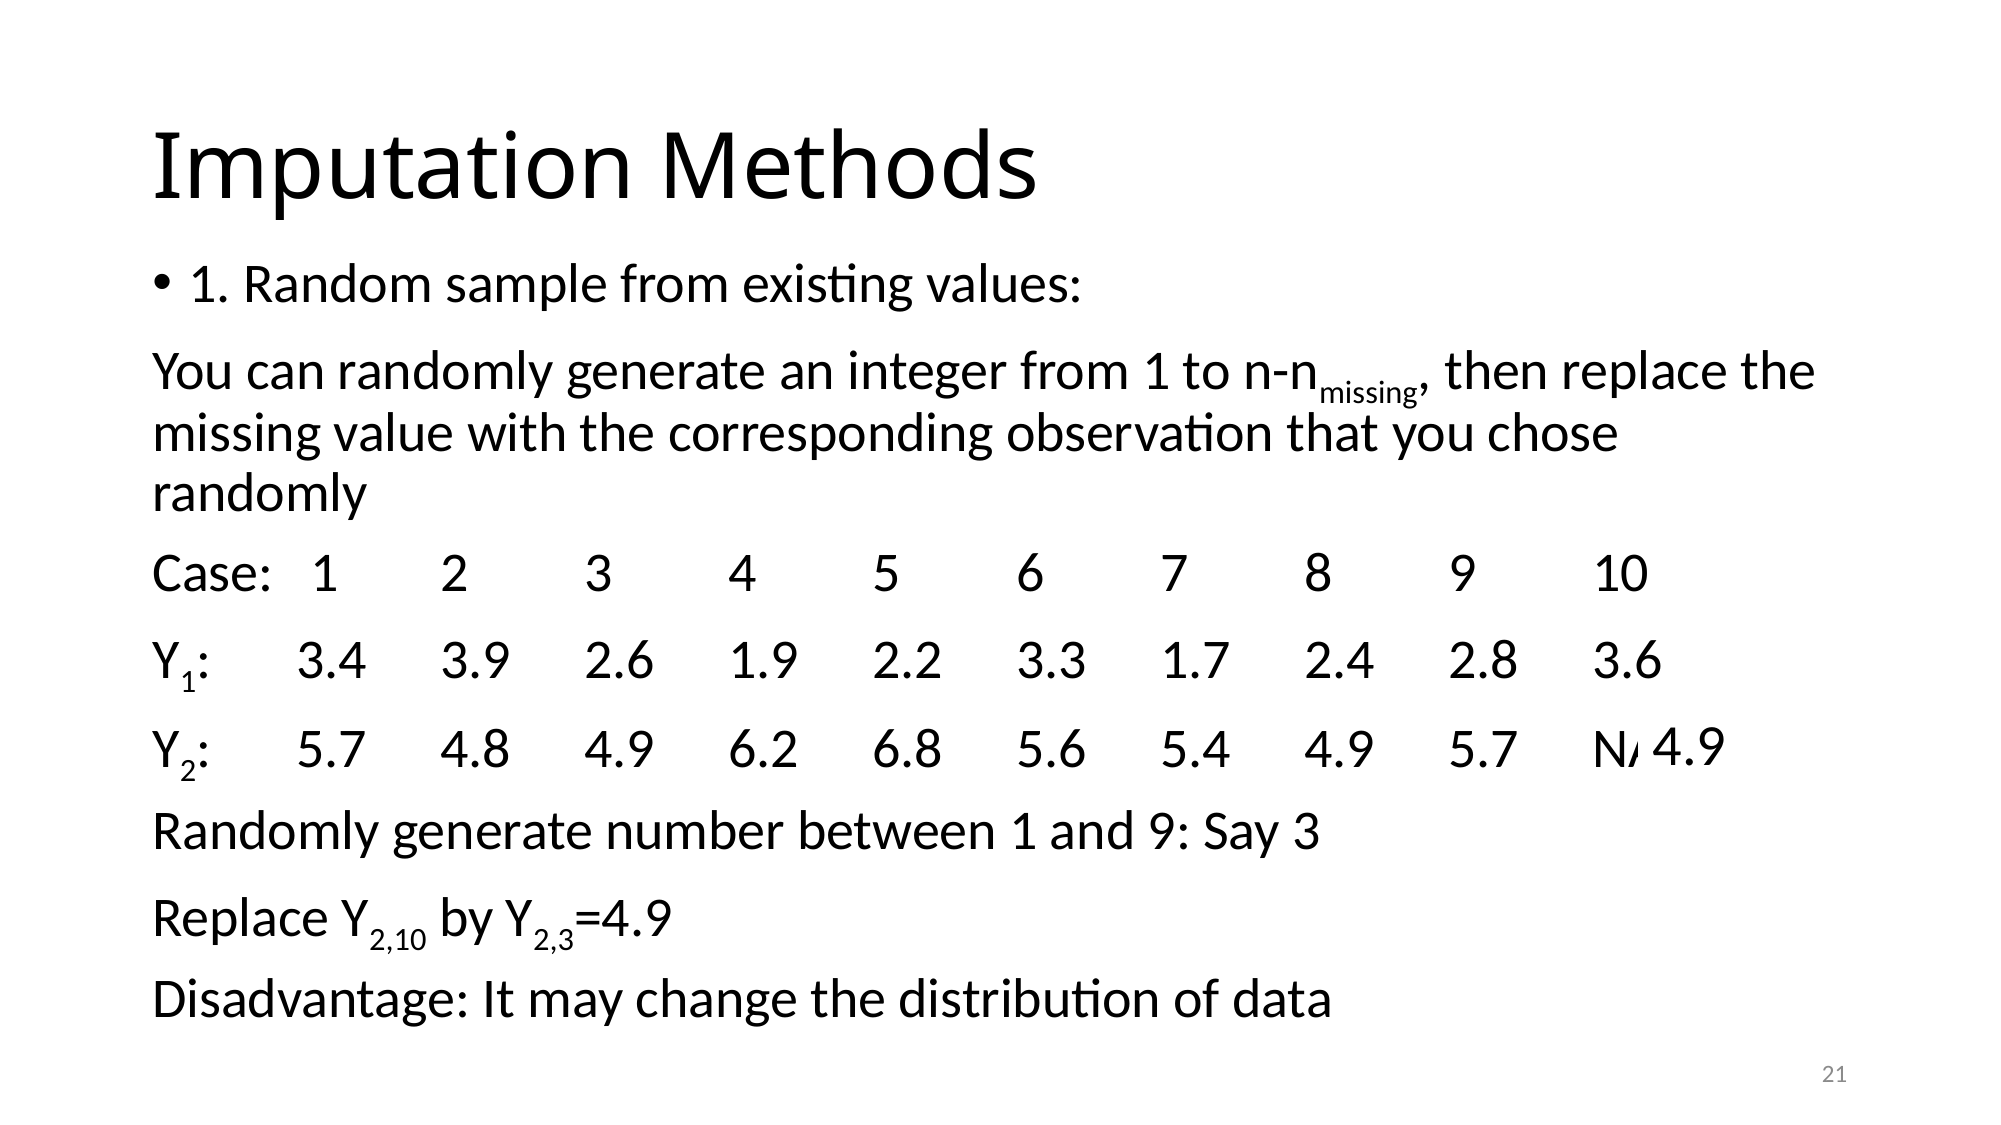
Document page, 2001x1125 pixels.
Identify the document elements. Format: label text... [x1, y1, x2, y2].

list 1. Random sample from existing values: You can randomly generate an integer from 1 to n-nmissing, then replace the missing value with the corresponding observation that you chose randomly Case: 1 2 3 4 5 6 7 8 9 10 Y1: 3.4 3.9 2.6 1.9 2.2 3.3 1.7 2.4 2.8 3.6 Y2: 5.7 4.8 4.9 6.2 6.8 5.6 5.4 4.9 5.7 NA Randomly generate number between 1 and 9: Say 3 Replace Y2,10 by Y2,3=4.9 Disadvantage: It may change the distribution of data [137, 246, 1863, 1044]
title Imputation Methods [137, 59, 1863, 246]
text_box 4.9 [1638, 699, 1761, 785]
slide_number 21 [1412, 1042, 1863, 1103]
